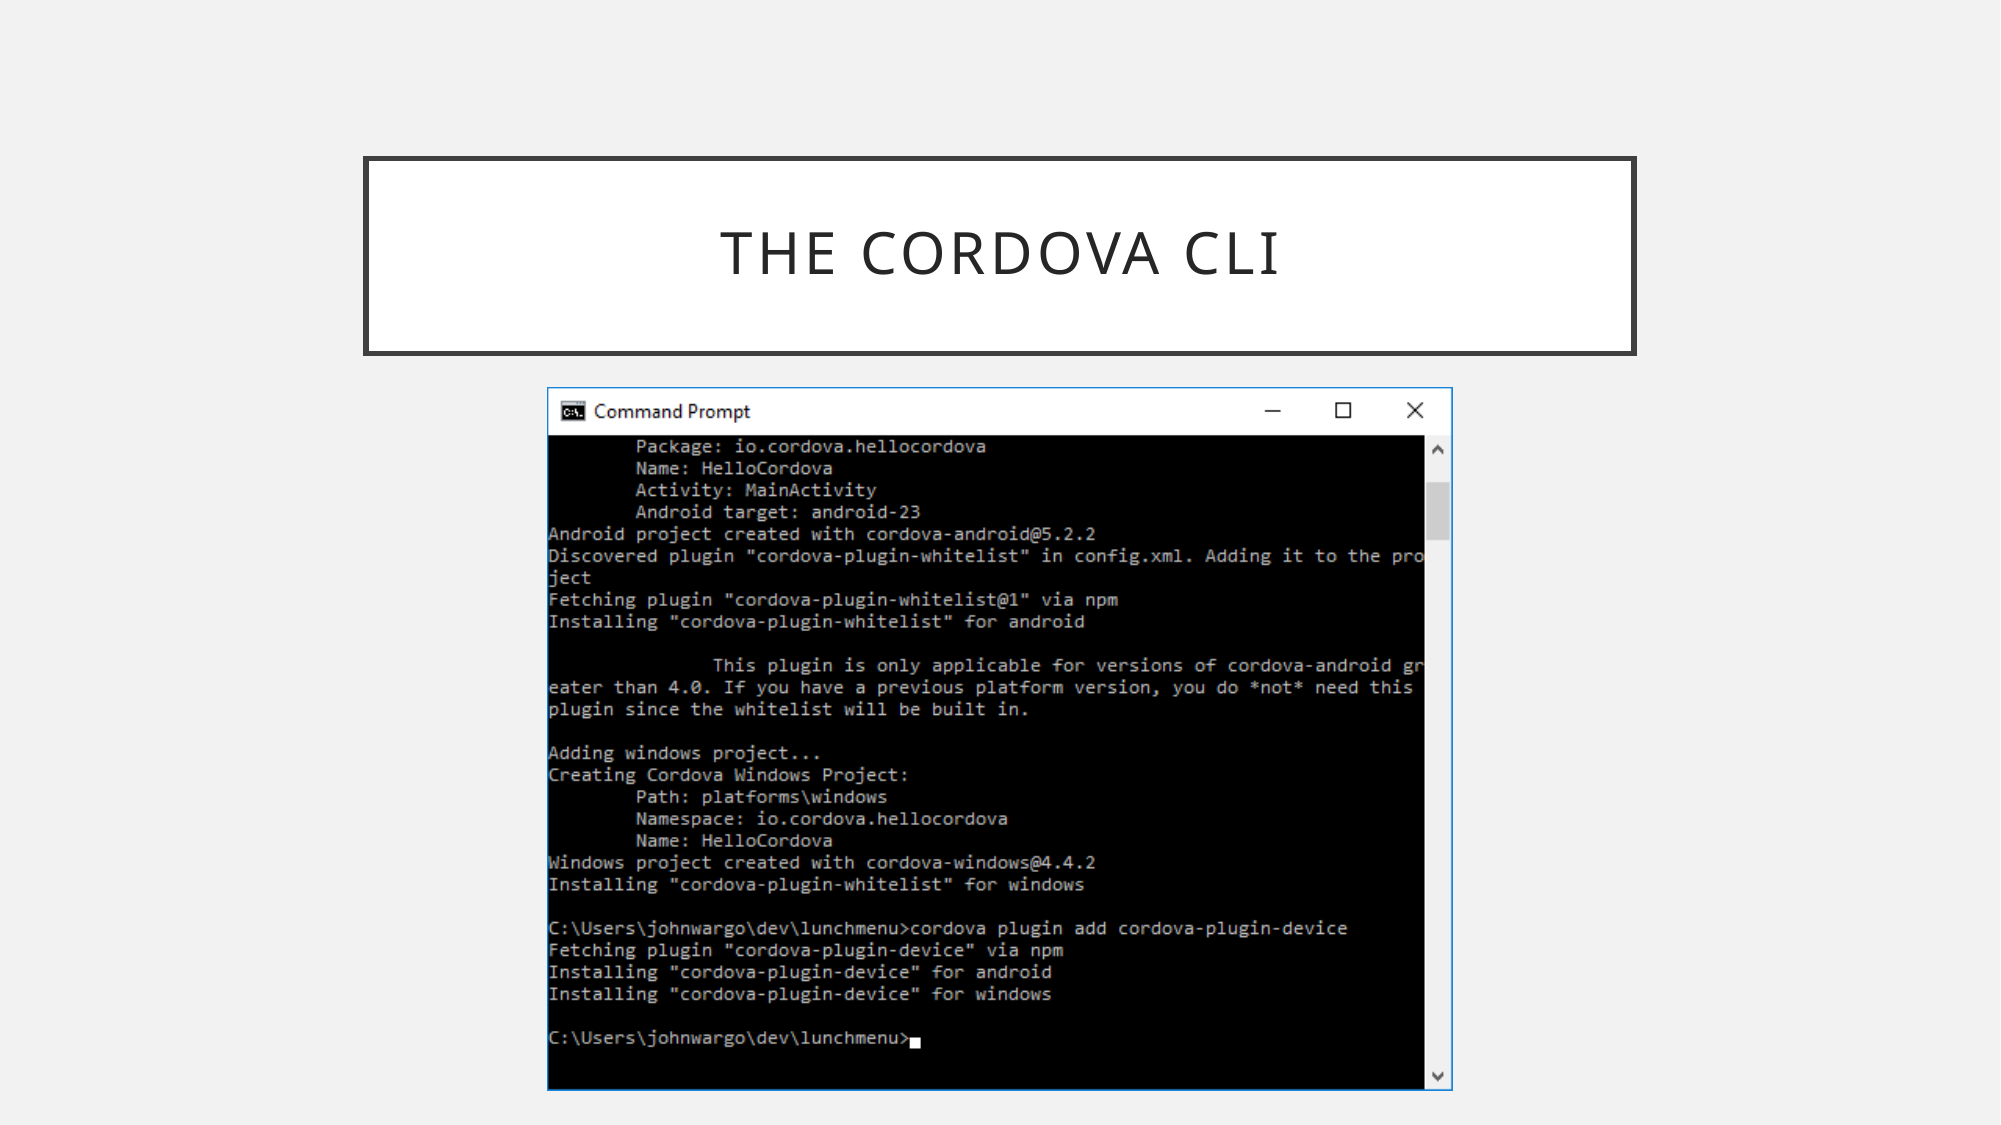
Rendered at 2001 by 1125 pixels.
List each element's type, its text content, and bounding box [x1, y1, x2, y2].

title The Cordova CLI [363, 156, 1637, 356]
picture [547, 387, 1453, 1092]
